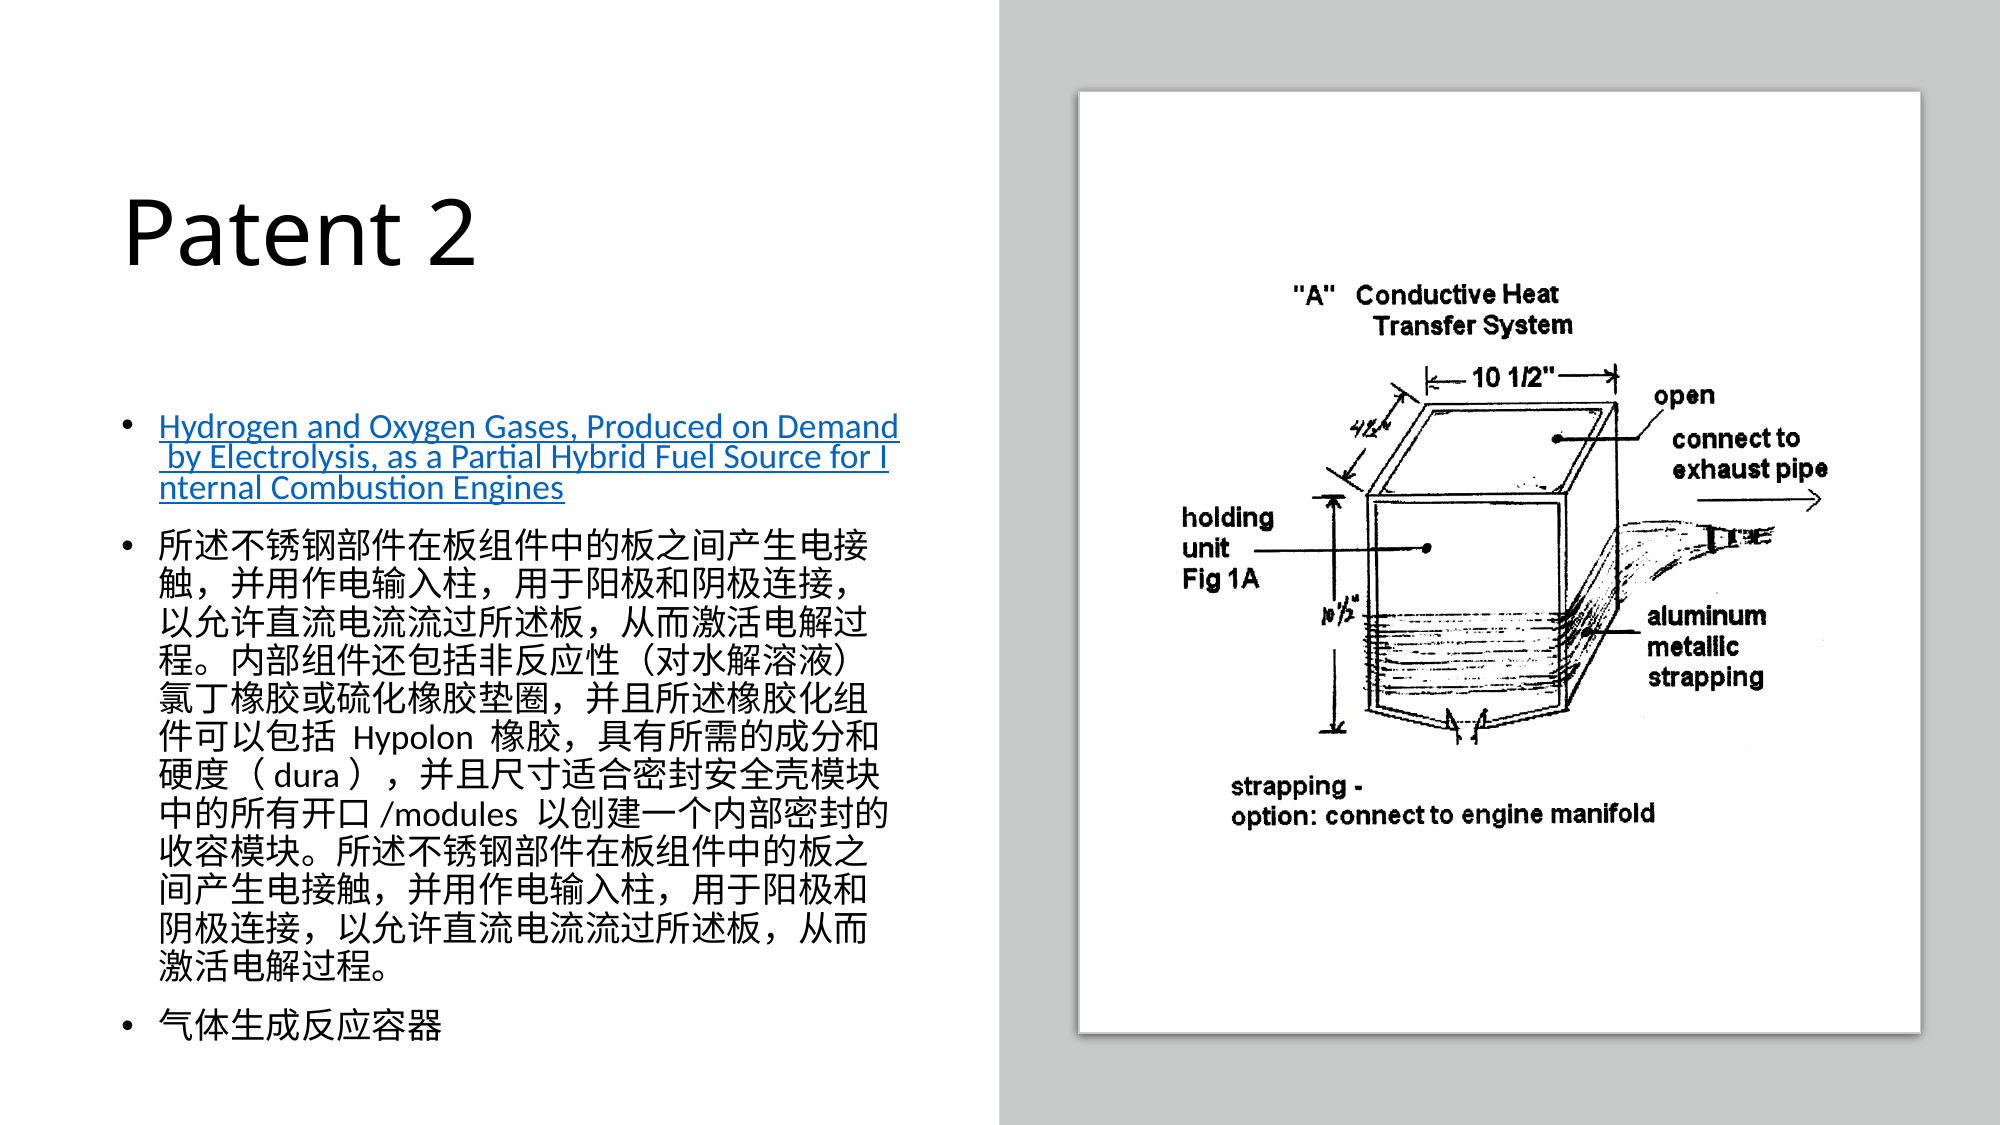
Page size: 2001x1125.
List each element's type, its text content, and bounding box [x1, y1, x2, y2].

title Patent 2 [106, 103, 918, 370]
text_box [998, 0, 2000, 1125]
list Hydrogen and Oxygen Gases, Produced on Demand by Electrolysis, as a Partial Hybrid Fuel Source for Internal Combustion Engines 所述不锈钢部件在板组件中的板之间产生电接触，并用作电输入柱，用于阳极和阴极连接，以允许直流电流流过所述板，从而激活电解过程。内部组件还包括非反应性（对水解溶液）氯丁橡胶或硫化橡胶垫圈，并且所述橡胶化组件可以包括 Hypolon 橡胶，具有所需的成分和硬度（dura），并且尺寸适合密封安全壳模块中的所有开口/modules 以创建一个内部密封的收容模块。所述不锈钢部件在板组件中的板之间产生电接触，并用作电输入柱，用于阳极和阴极连接，以允许直流电流流过所述板，从而激活电解过程。 气体生成反应容器 [106, 399, 918, 1021]
picture [1132, 276, 1867, 848]
text_box [1078, 90, 1922, 1034]
